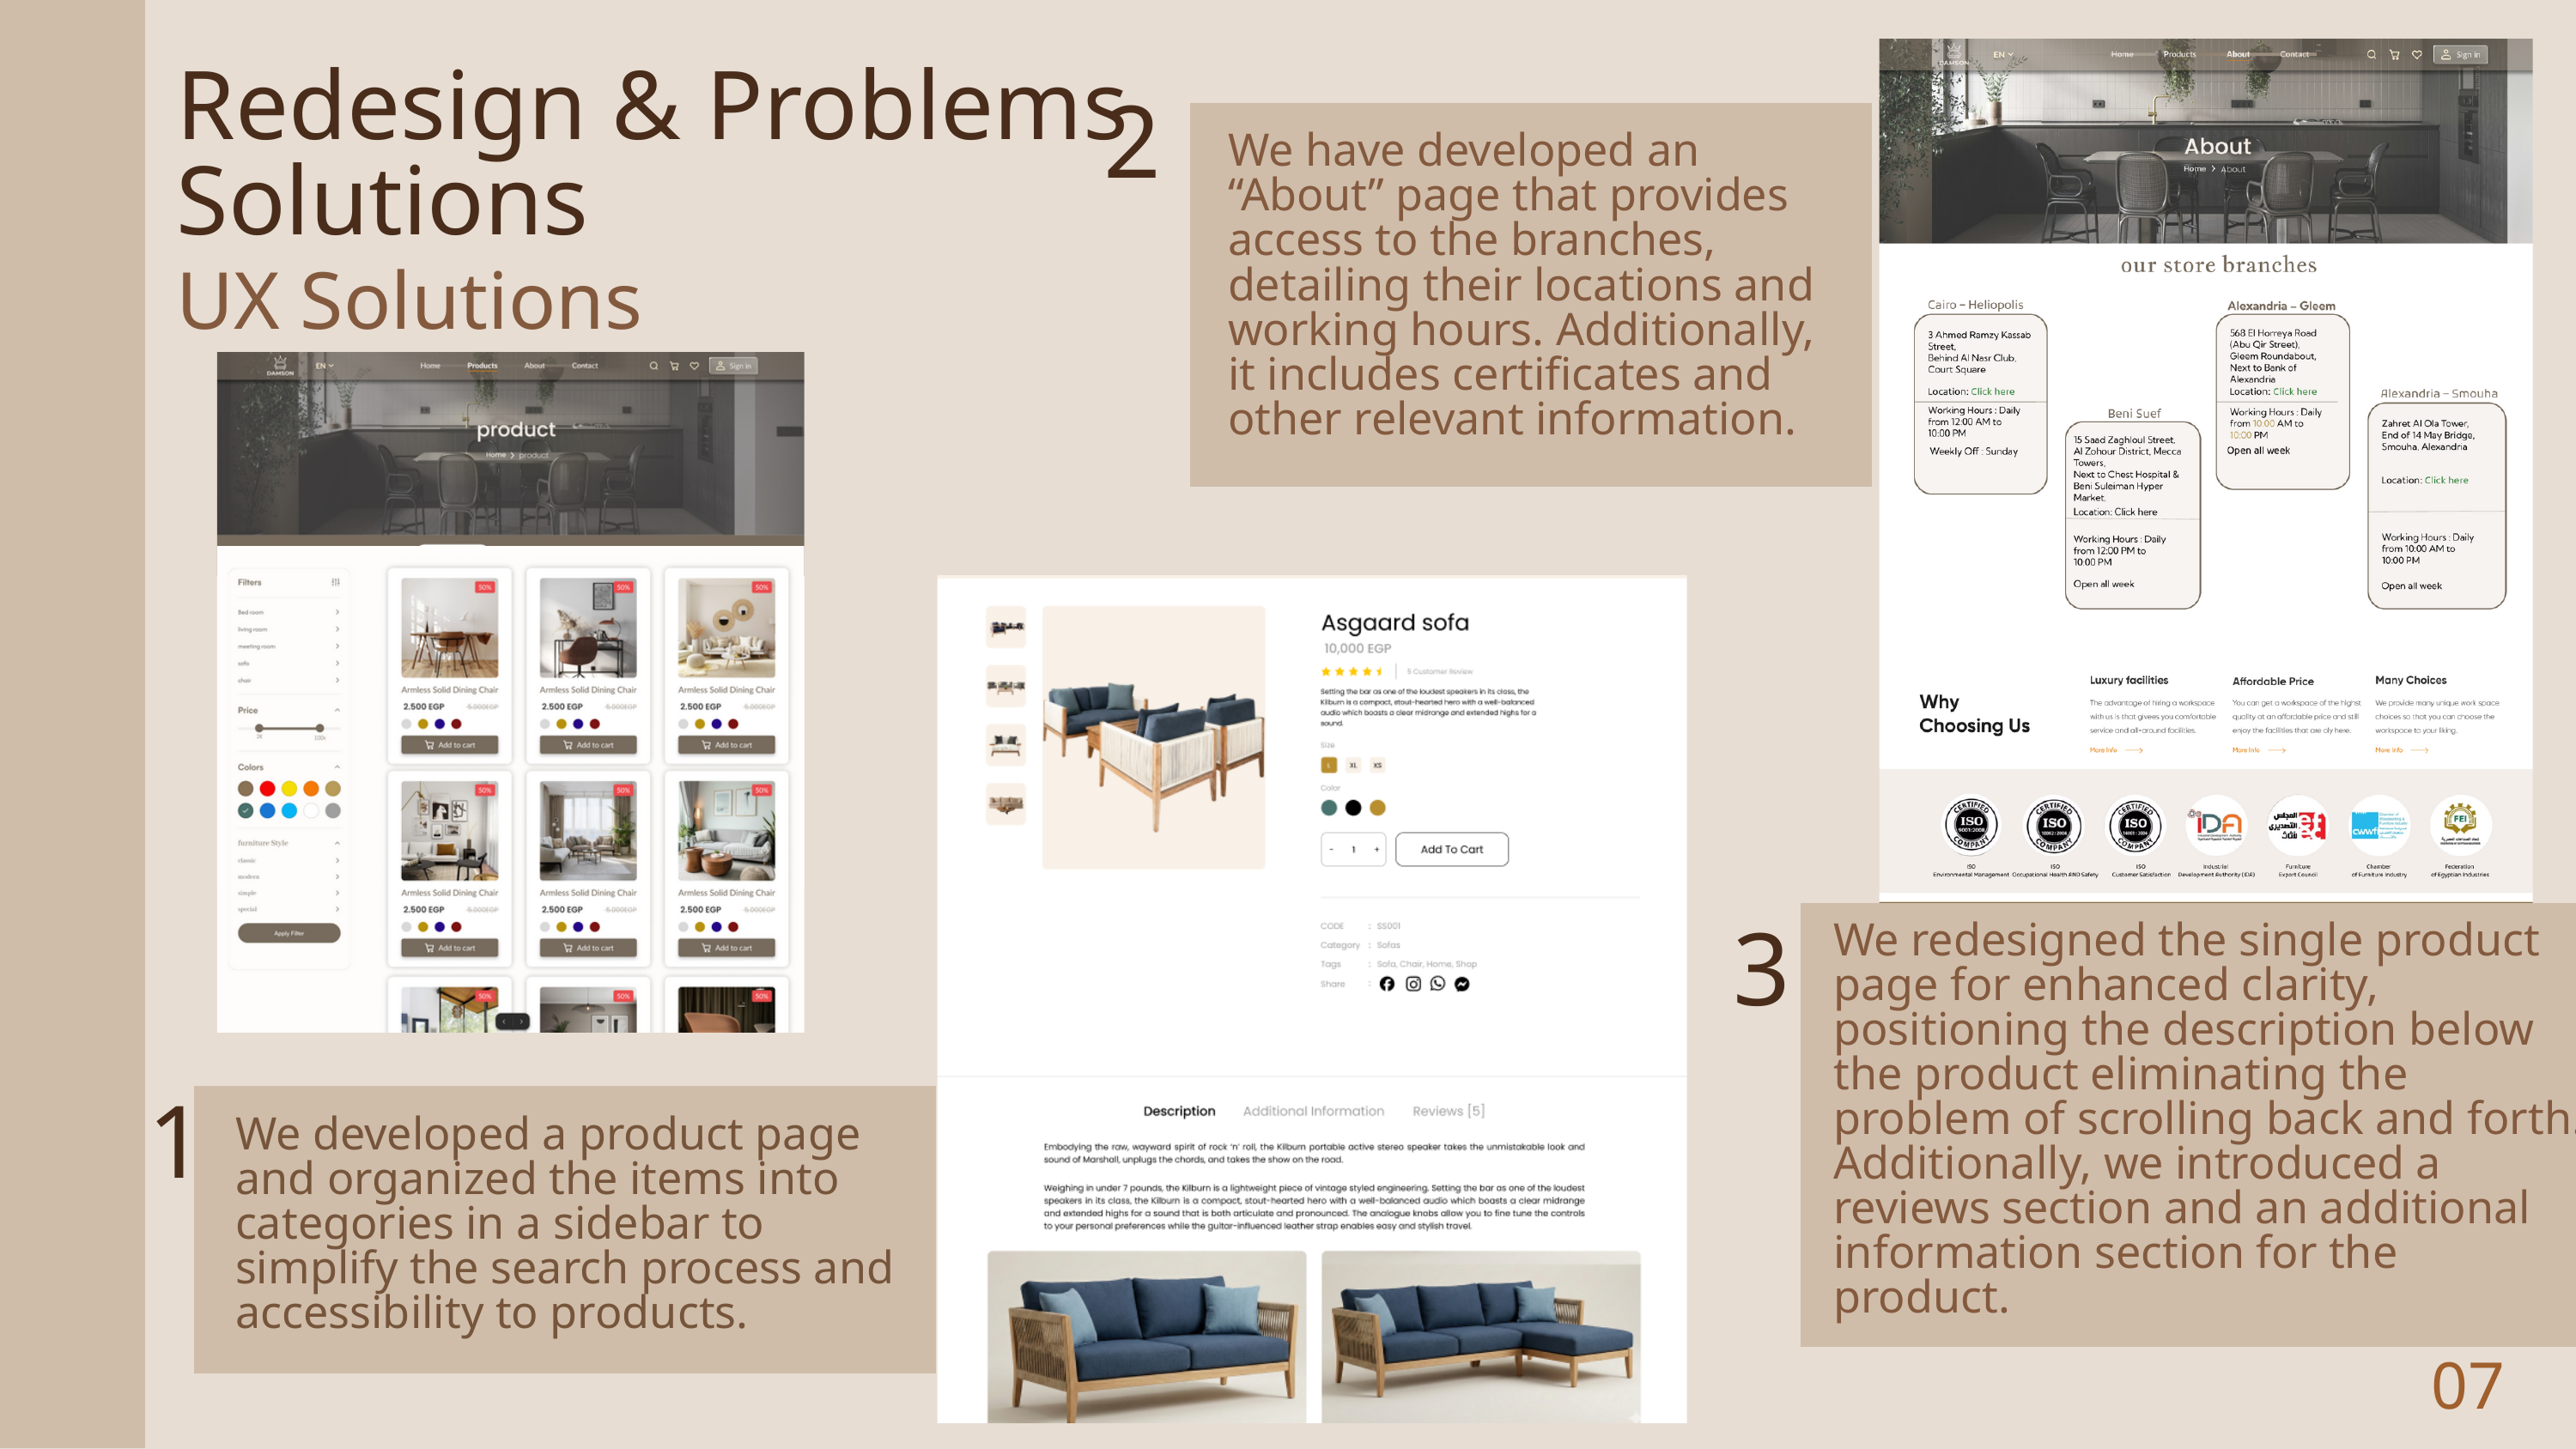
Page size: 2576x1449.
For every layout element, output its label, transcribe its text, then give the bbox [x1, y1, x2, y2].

text_box 2 [1229, 97, 1485, 101]
text_box UX Solutions [176, 266, 1185, 346]
text_box [1879, 637, 2533, 901]
text_box [216, 352, 805, 546]
text_box 07 [2356, 1357, 2506, 1422]
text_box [0, 0, 145, 1449]
text_box 1 [151, 1098, 189, 1198]
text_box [194, 1085, 936, 1374]
text_box 3 [1409, 925, 1795, 1026]
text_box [1189, 103, 1873, 488]
text_box [216, 546, 805, 1033]
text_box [1800, 902, 2576, 1348]
text_box [1879, 39, 2533, 637]
text_box Redesign & Problems Solutions [176, 64, 1229, 254]
text_box [937, 575, 1687, 1423]
